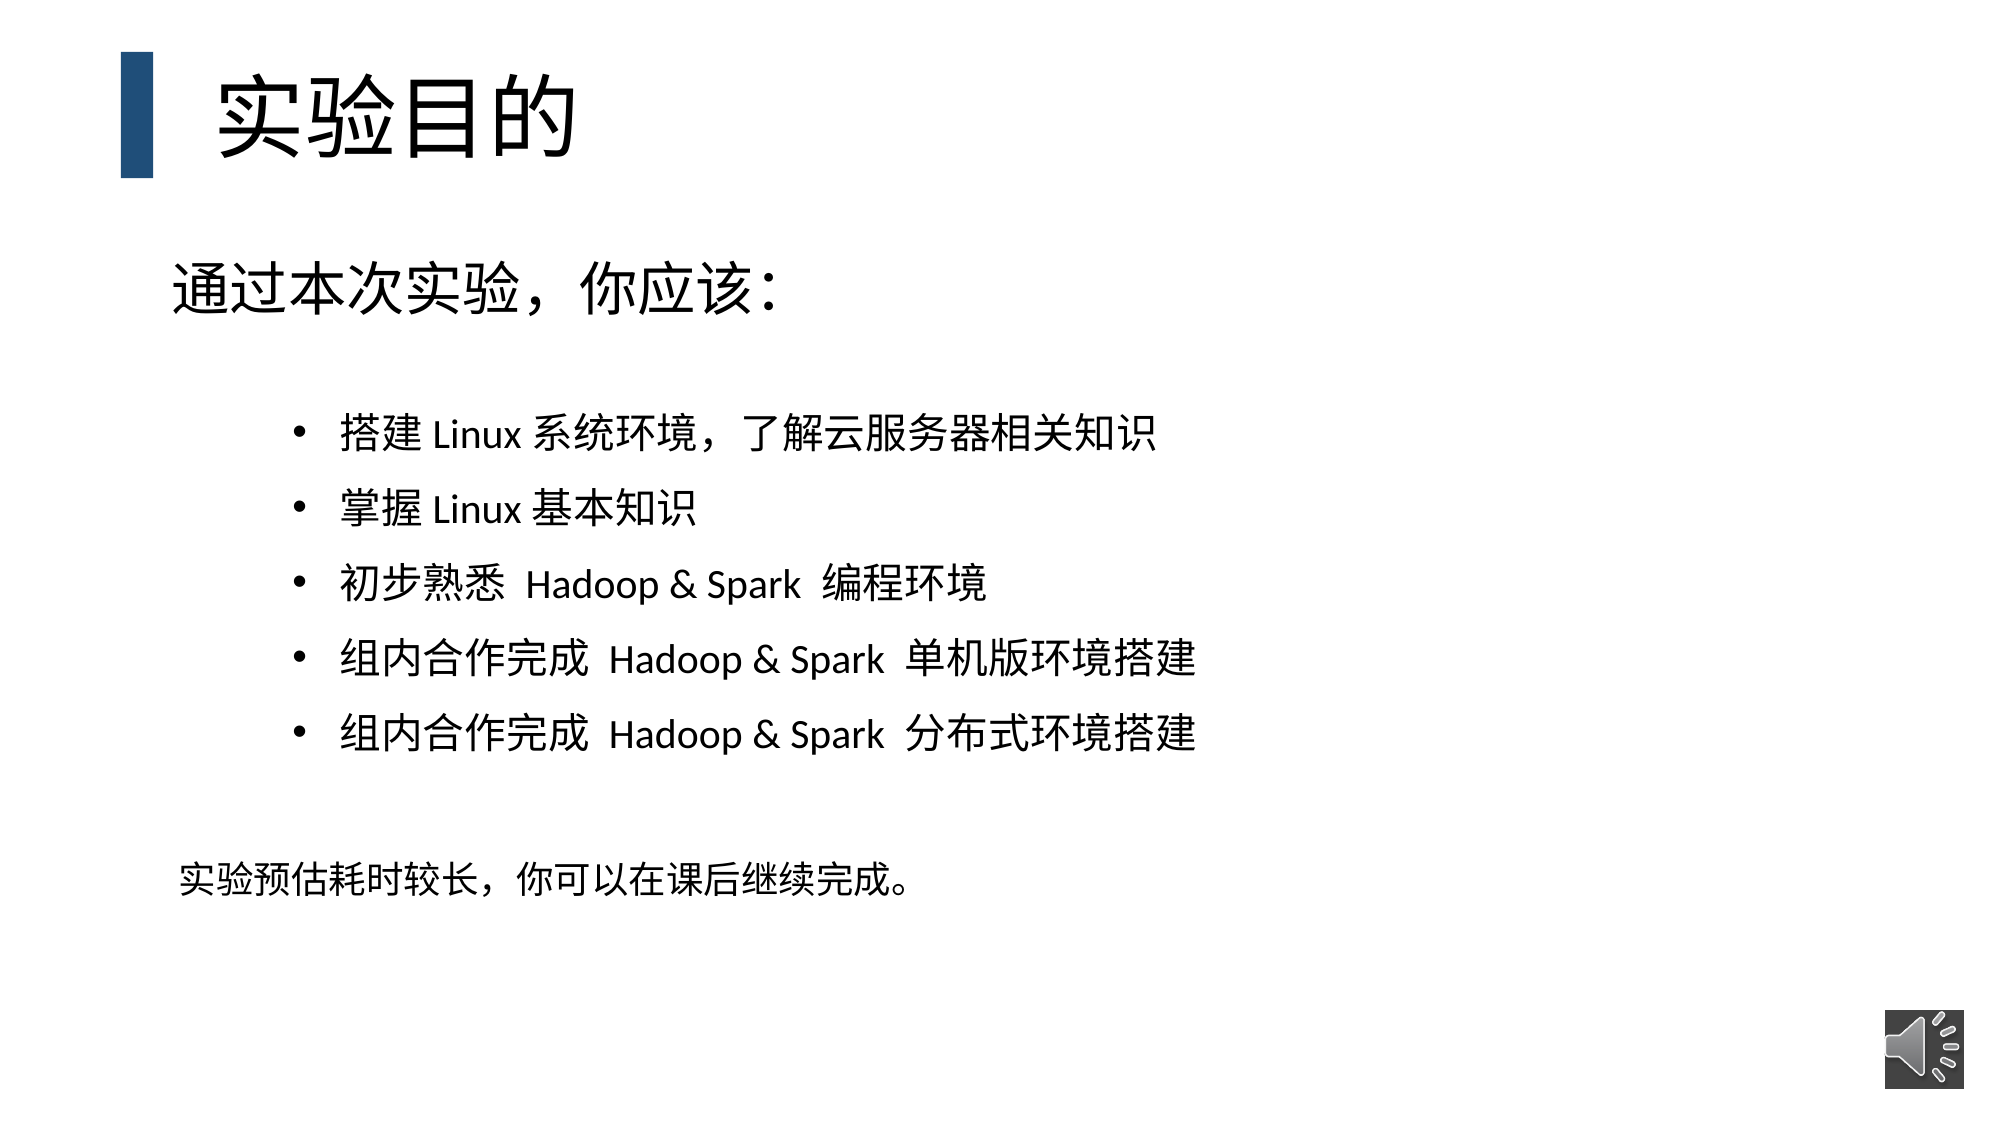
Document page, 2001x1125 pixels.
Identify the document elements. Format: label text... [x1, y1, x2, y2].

picture [1883, 1008, 1965, 1090]
text_box 搭建Linux系统环境，了解云服务器相关知识 掌握Linux基本知识 初步熟悉 Hadoop & Spark 编程环境 组内合作完成 Hadoop & Spark 单机版环境搭建 组内合作完成 Hadoop & Spark 分布式环境搭建 [277, 373, 1212, 839]
text_box 实验目的 [156, 51, 596, 177]
text_box 实验预估耗时较长，你可以在课后继续完成。 [164, 848, 1012, 909]
text_box [120, 51, 154, 179]
text_box 通过本次实验，你应该： [156, 244, 828, 330]
